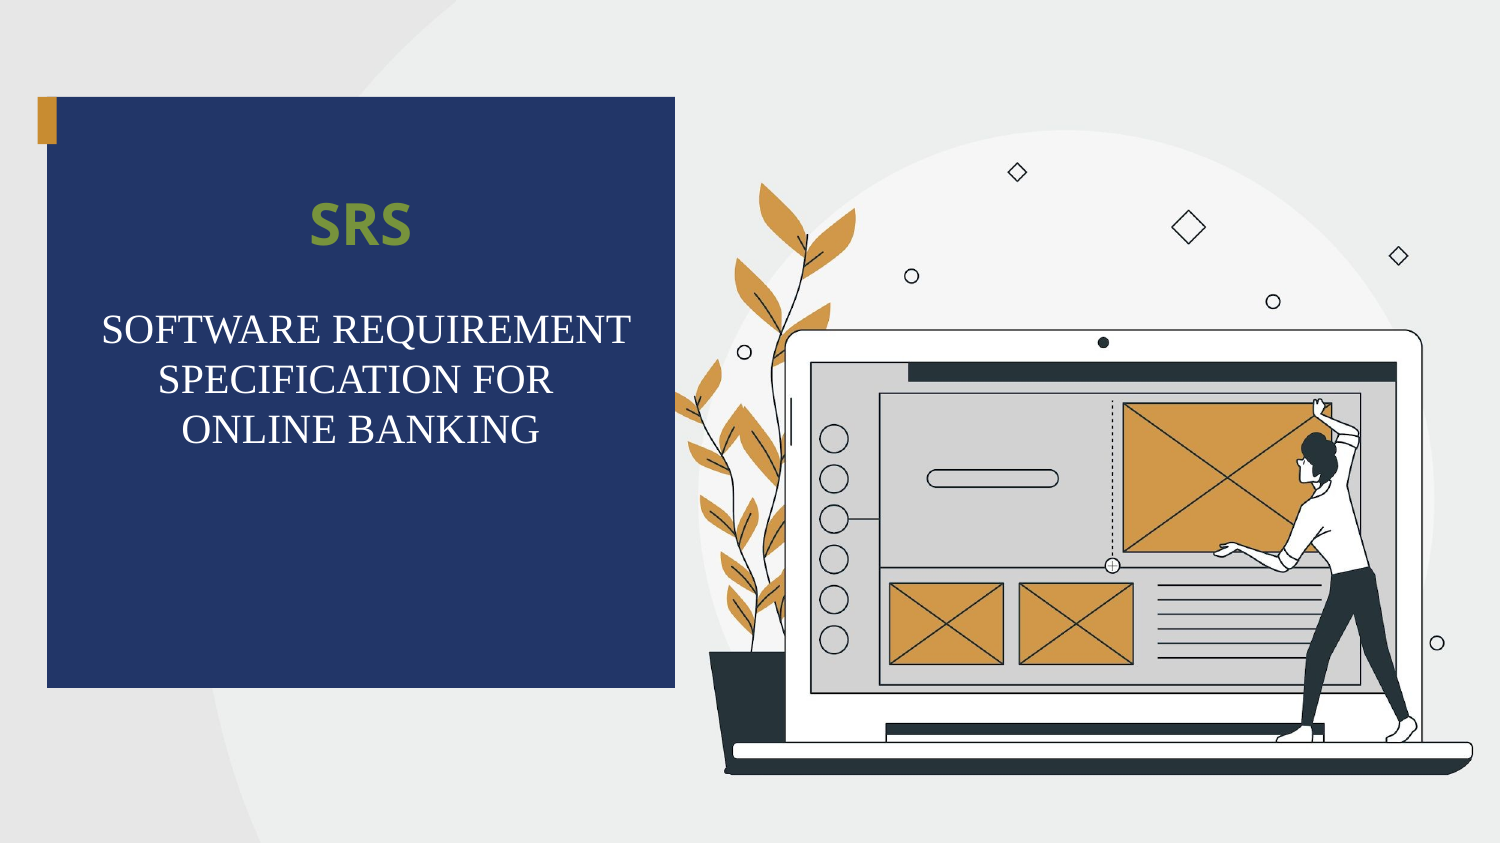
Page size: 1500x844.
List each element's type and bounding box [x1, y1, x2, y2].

text_box [37, 96, 676, 689]
picture [0, 0, 1500, 843]
